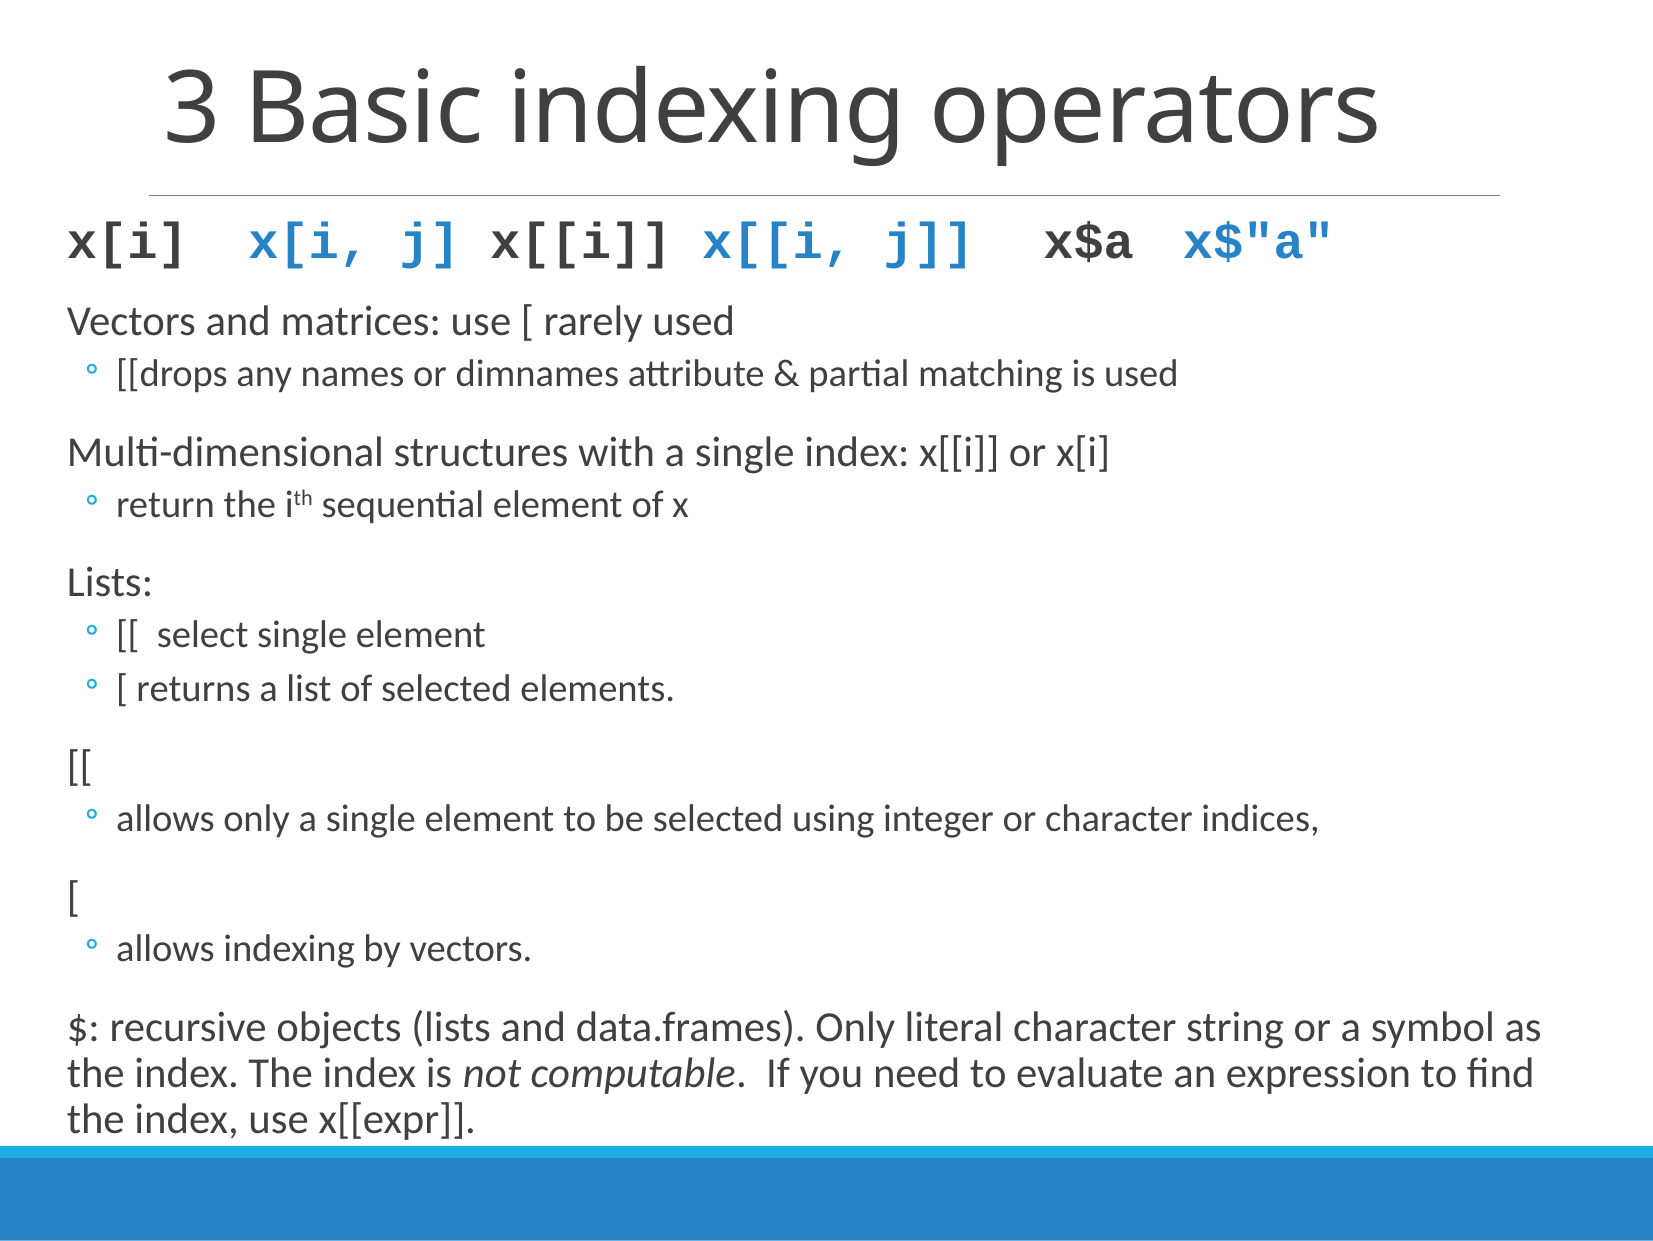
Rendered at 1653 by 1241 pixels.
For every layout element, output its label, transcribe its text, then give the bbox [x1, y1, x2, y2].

list x[i] x[i, j] x[[i]] x[[i, j]] x$a x$"a" Vectors and matrices: use [ rarely used [[drops any names or dimnames attribute & partial matching is used Multi-dimensional structures with a single index: x[[i]] or x[i] return the ith sequential element of x Lists: [[ select single element [ returns a list of selected elements. [[ allows only a single element to be selected using integer or character indices, [ allows indexing by vectors. $: recursive objects (lists and data.frames). Only literal character string or a symbol as the index. The index is not computable. If you need to evaluate an expression to find the index, use x[[expr]]. [51, 207, 1602, 1158]
title 3 Basic indexing operators [148, 51, 1513, 171]
